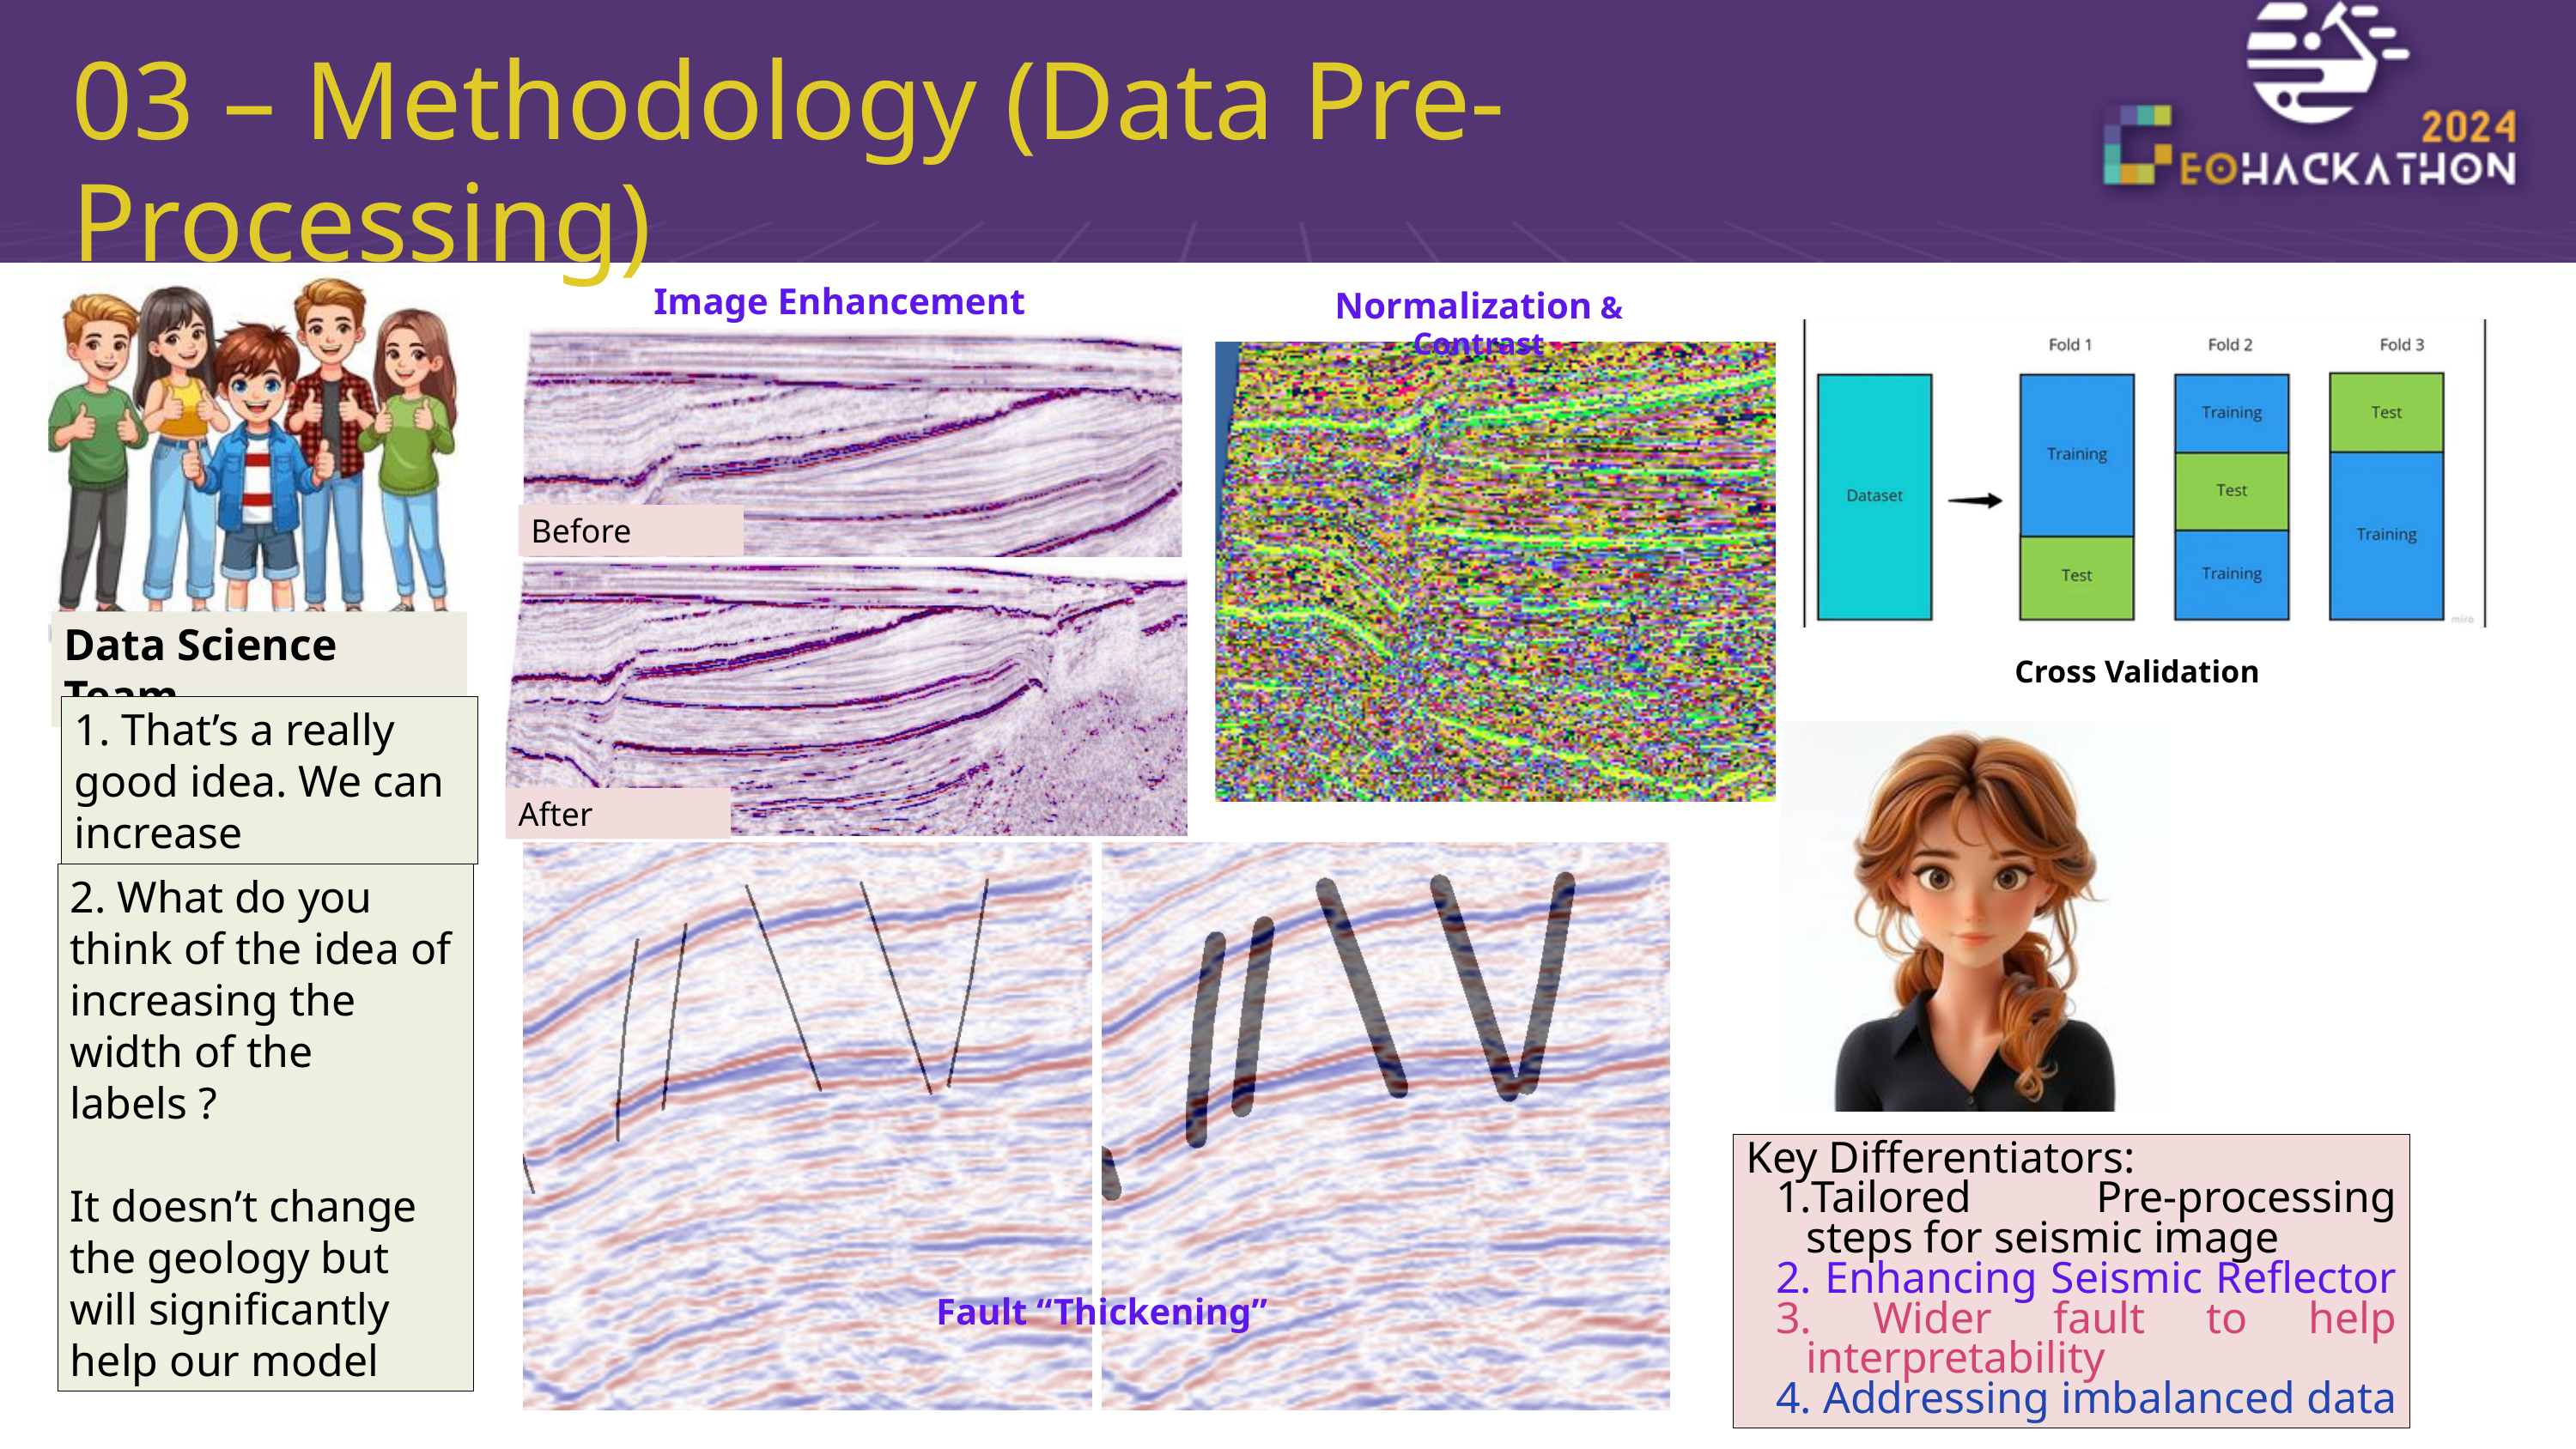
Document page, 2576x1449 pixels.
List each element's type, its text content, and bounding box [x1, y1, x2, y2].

picture [1102, 841, 1670, 1410]
text_box Data Science Team [51, 611, 468, 728]
text_box [1797, 319, 2490, 627]
picture [1780, 721, 2171, 1112]
text_box 1. That’s a really good idea. We can increase [61, 696, 478, 864]
picture [523, 842, 1092, 1411]
text_box Key Differentiators: Tailored Pre-processing steps for seismic image Enhancing Seismic Reflector Wider fault to help interpretability Addressing imbalanced data [1733, 1134, 2410, 1428]
picture [48, 270, 459, 682]
text_box [1215, 342, 1777, 802]
text_box [0, 0, 2576, 263]
text_box 2. What do you think of the idea of increasing the width of the labels ? It doesn’t change the geology but will significantly help our model [58, 864, 474, 1391]
text_box Image Enhancement [648, 287, 1031, 323]
picture [505, 561, 1188, 836]
text_box 03 – Methodology (Data Pre-Processing) [71, 38, 2072, 283]
picture [523, 326, 1182, 557]
text_box Normalization & Contrast [1288, 291, 1670, 361]
text_box Cross Validation [1977, 654, 2298, 689]
